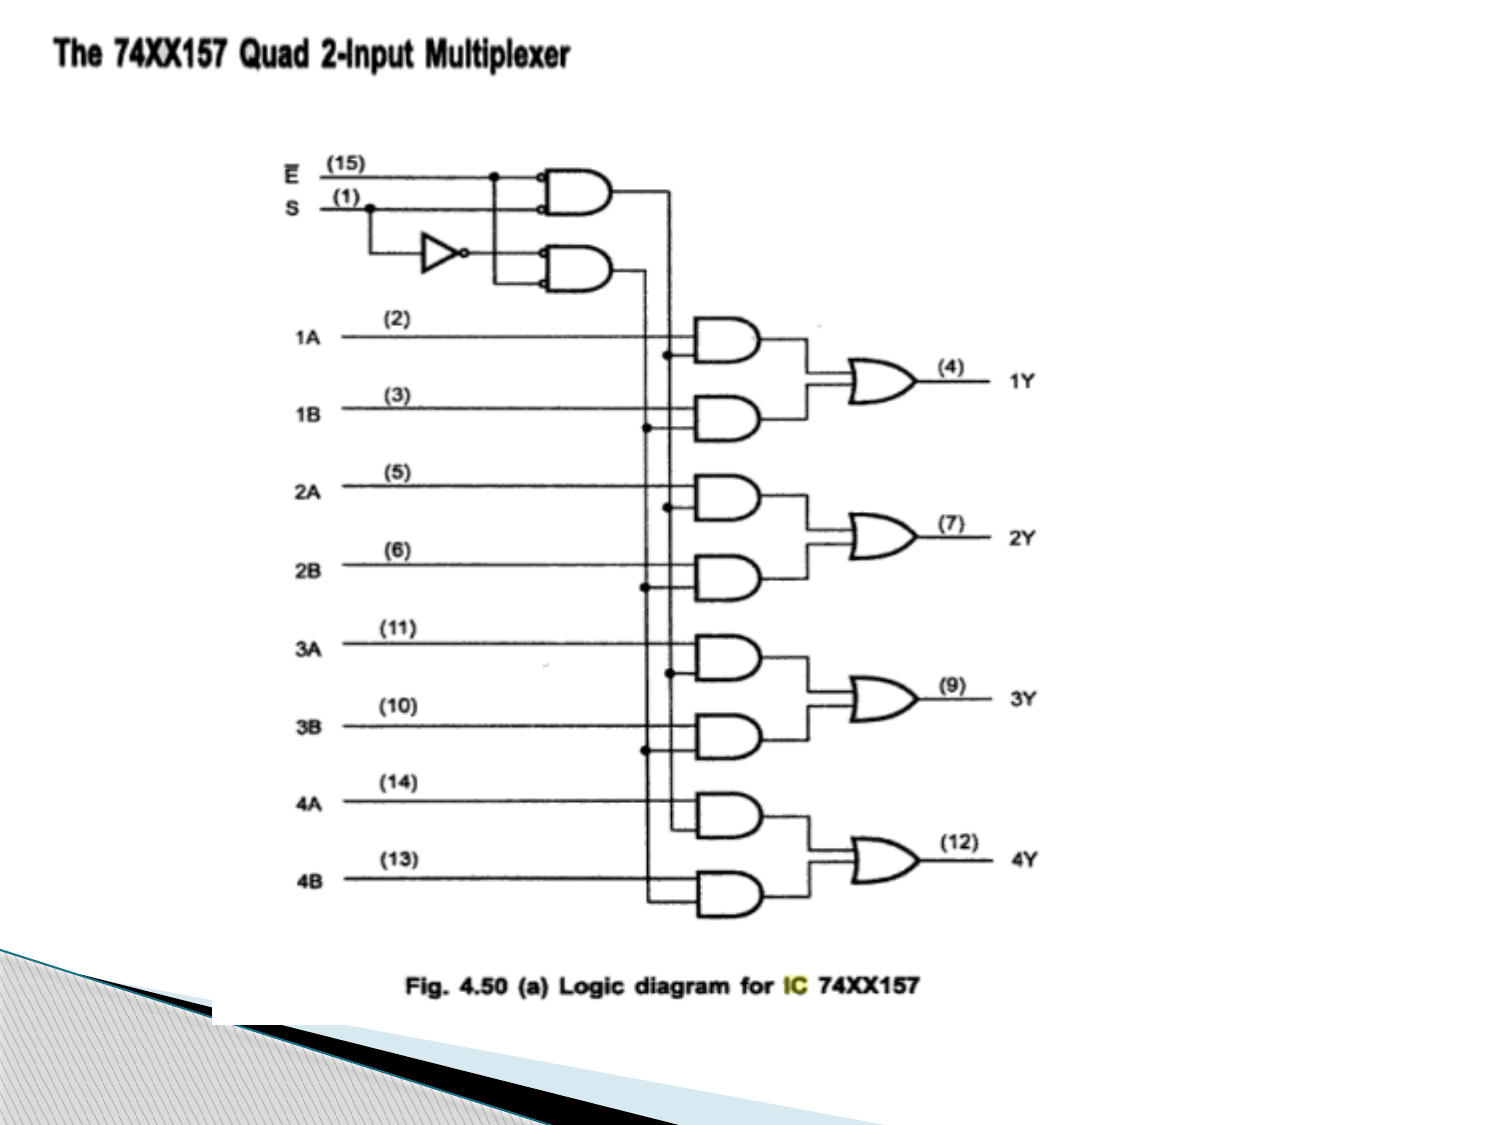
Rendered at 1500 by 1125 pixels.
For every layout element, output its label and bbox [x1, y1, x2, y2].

picture [49, 24, 588, 88]
picture [212, 124, 1138, 1026]
